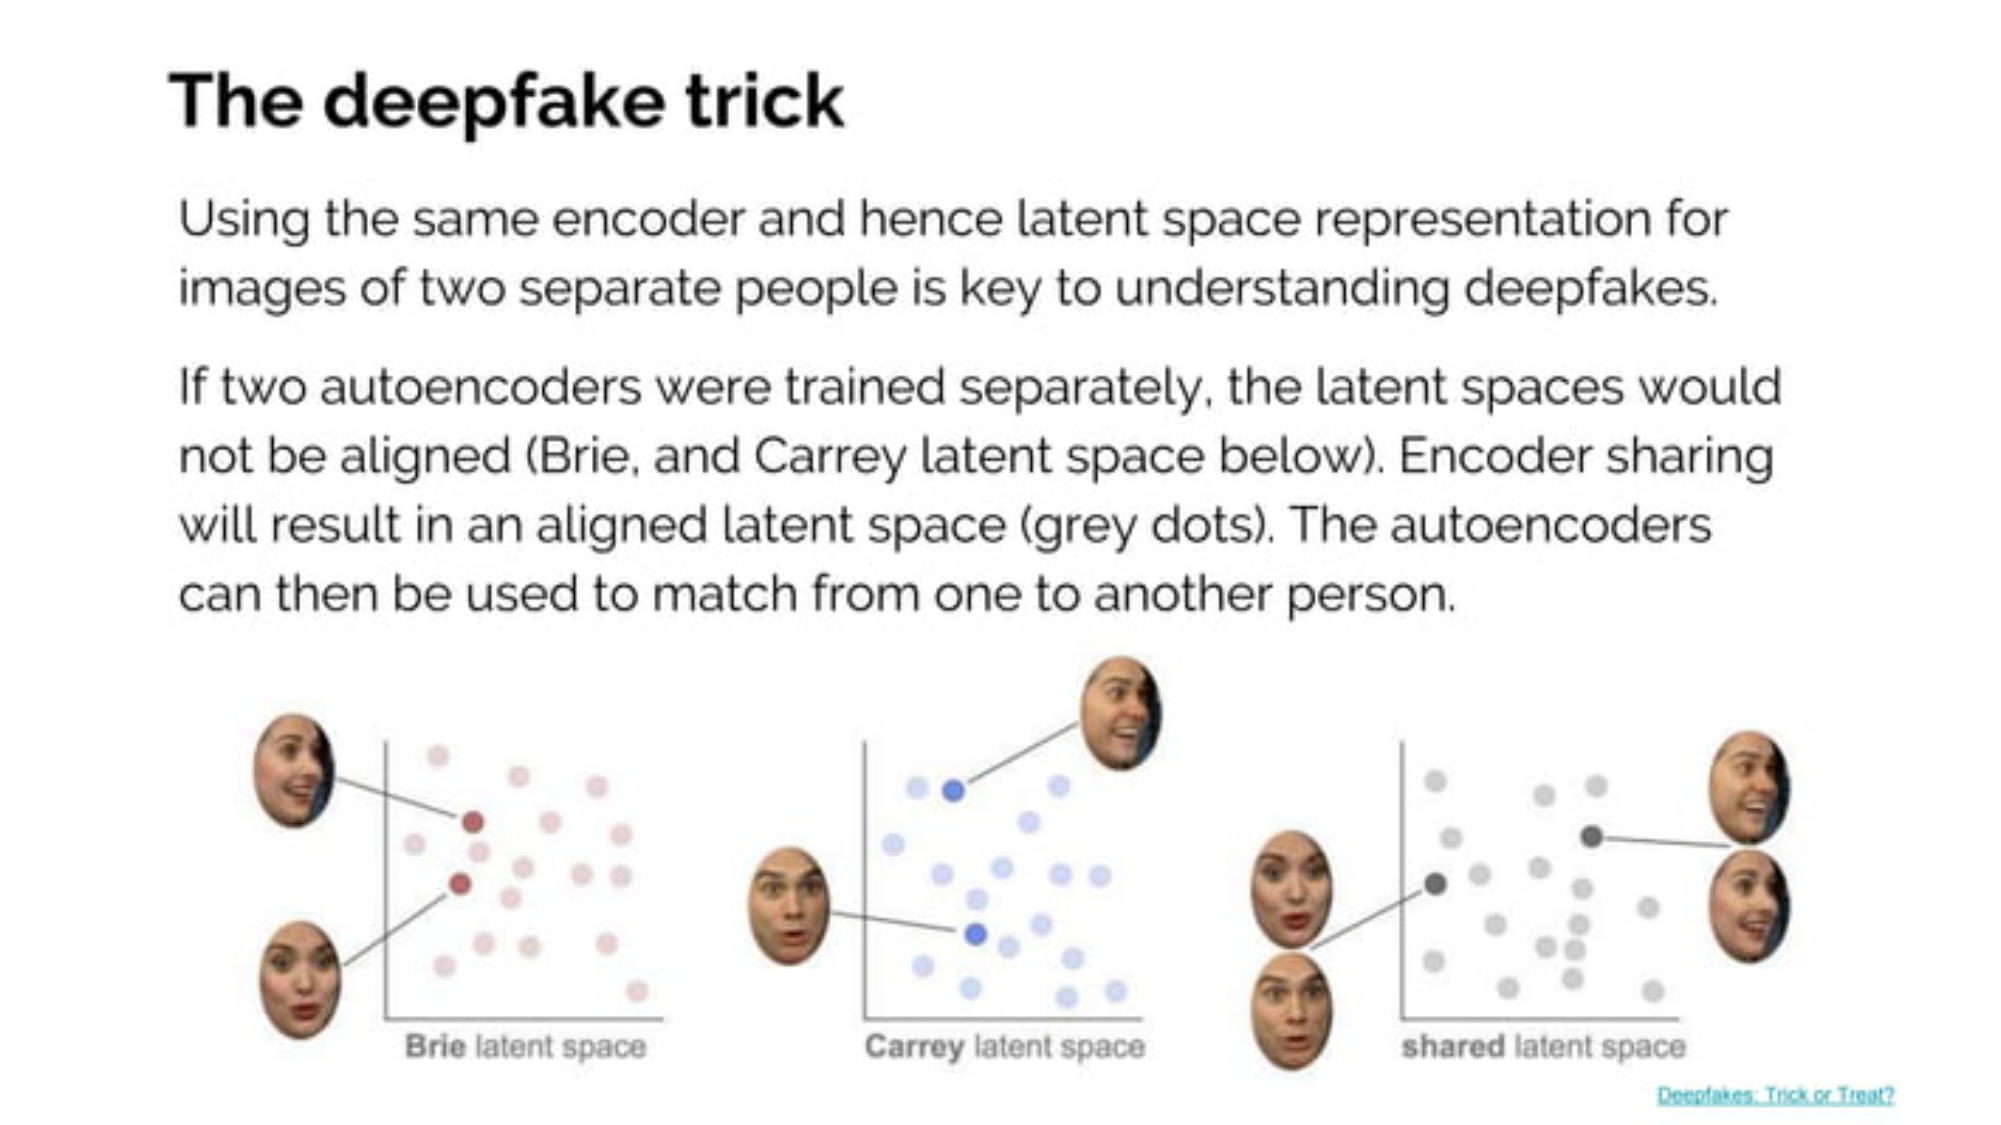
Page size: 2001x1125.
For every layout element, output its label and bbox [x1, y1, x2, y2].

picture [100, 0, 1900, 1125]
